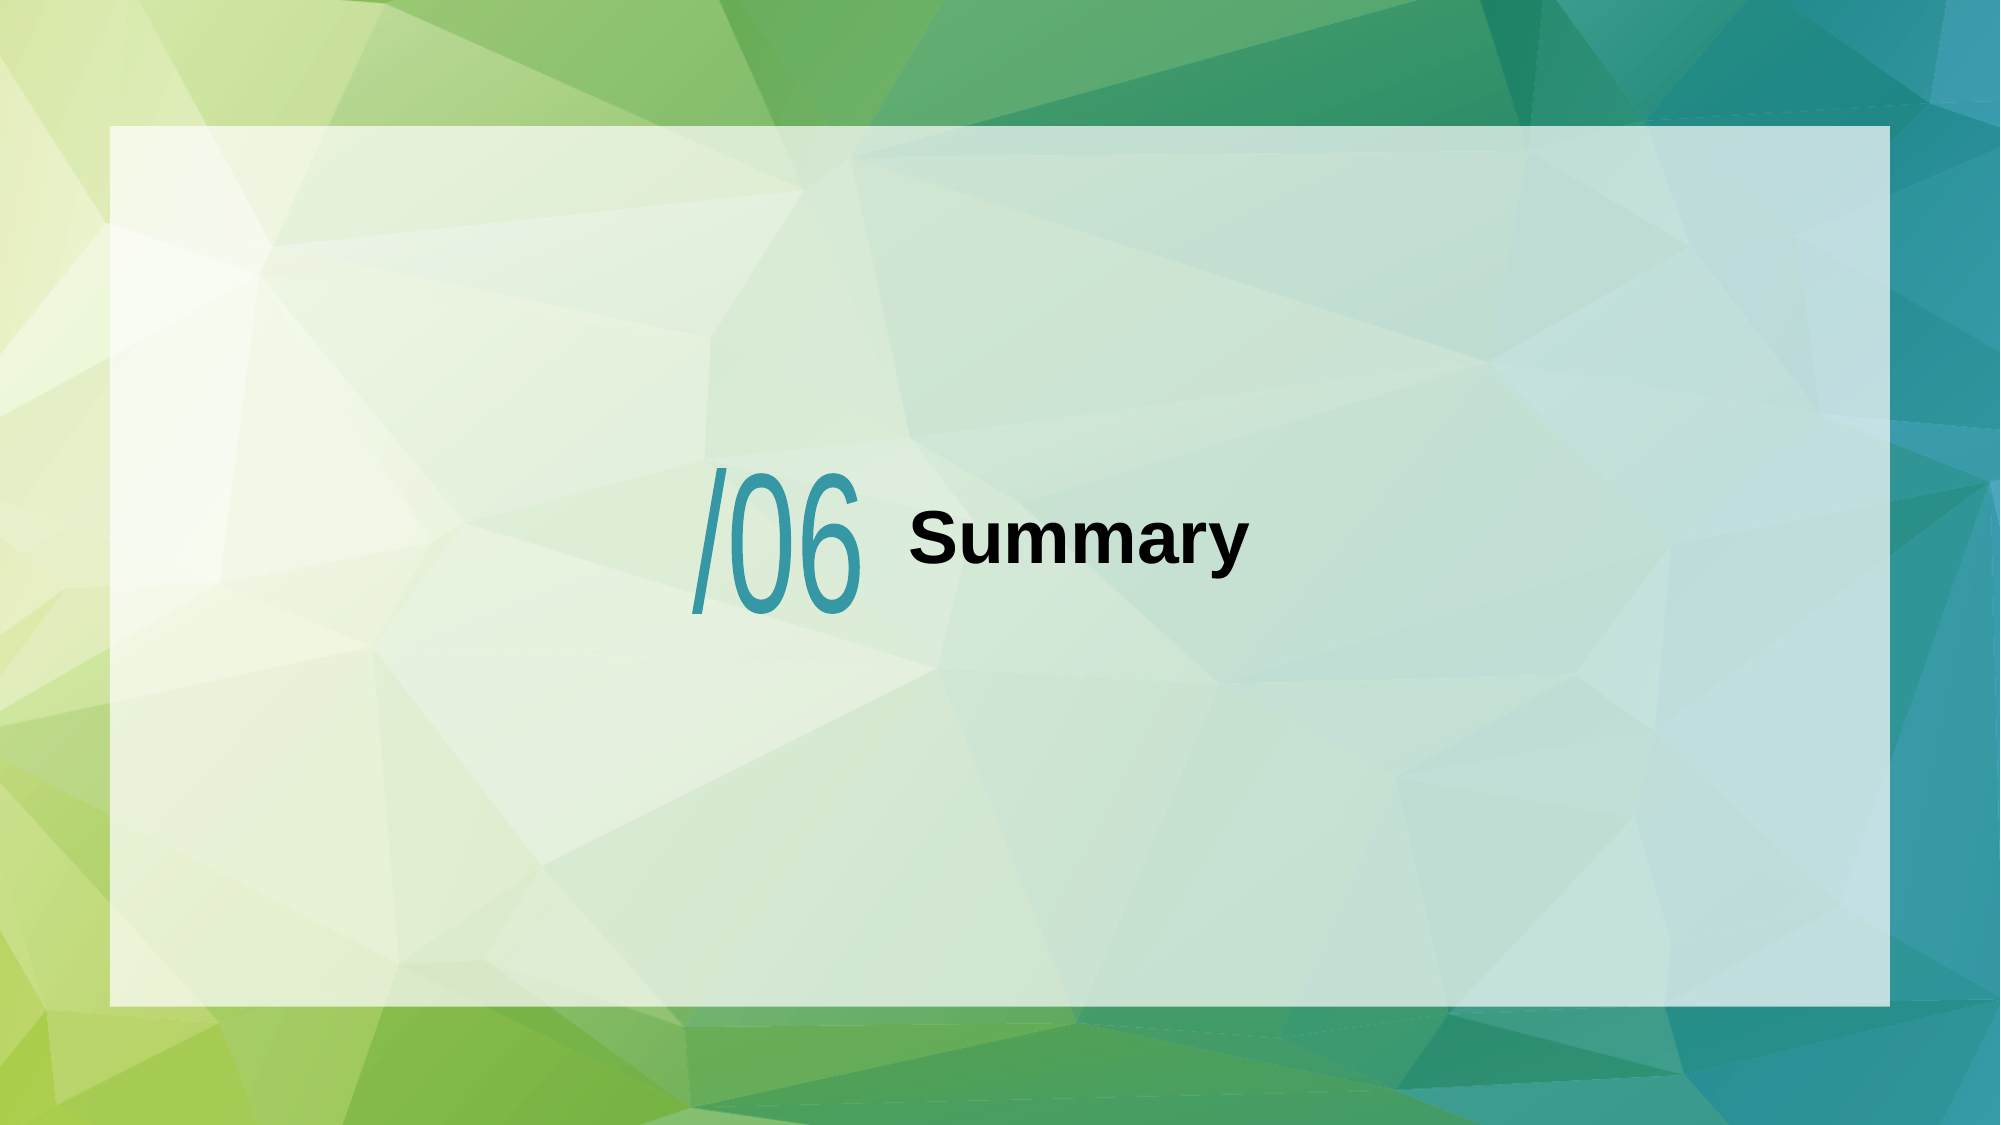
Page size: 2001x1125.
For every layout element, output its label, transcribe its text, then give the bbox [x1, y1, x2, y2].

title Summary [893, 440, 1782, 588]
picture [0, 0, 2000, 1125]
